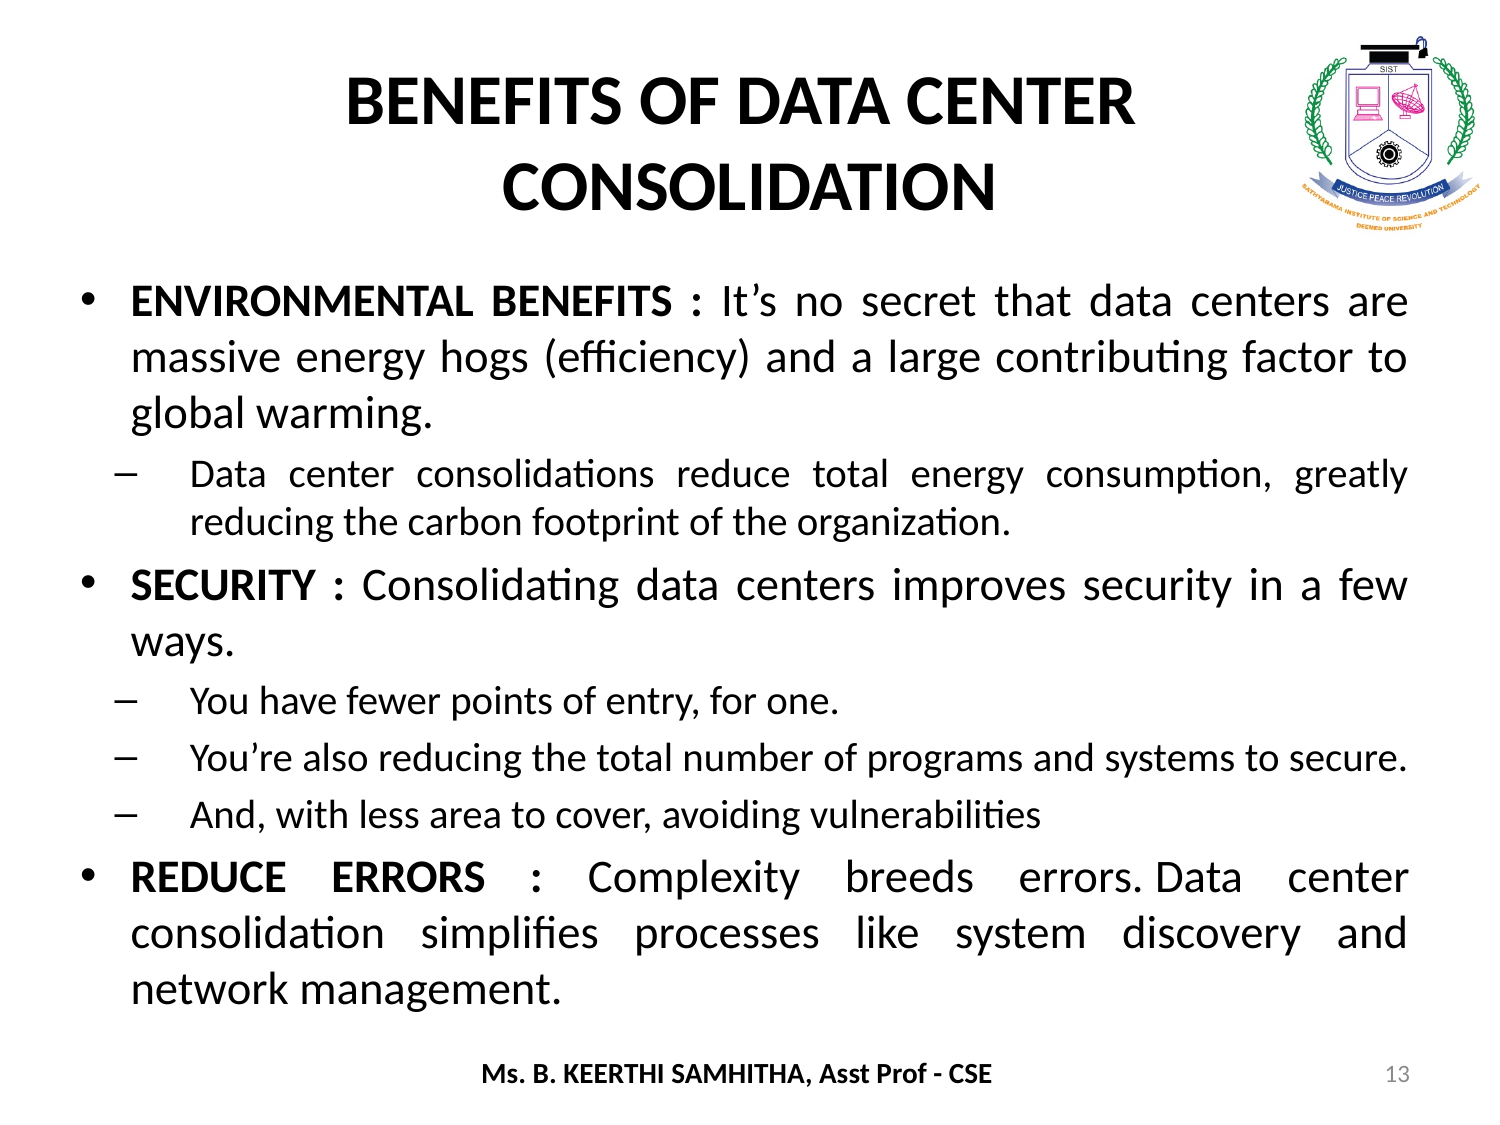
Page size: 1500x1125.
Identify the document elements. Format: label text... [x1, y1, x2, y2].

title BENEFITS OF DATA CENTER CONSOLIDATION [75, 45, 1425, 233]
list ENVIRONMENTAL BENEFITS : It’s no secret that data centers are massive energy hogs (efficiency) and a large contributing factor to global warming. Data center consolidations reduce total energy consumption, greatly reducing the carbon footprint of the organization. SECURITY : Consolidating data centers improves security in a few ways. You have fewer points of entry, for one. You’re also reducing the total number of programs and systems to secure. And, with less area to cover, avoiding vulnerabilities REDUCE ERRORS : Complexity breeds errors. Data center consolidation simplifies processes like system discovery and network management. [64, 262, 1425, 1047]
picture [1280, 30, 1500, 251]
slide_number 13 [1074, 1047, 1425, 1103]
